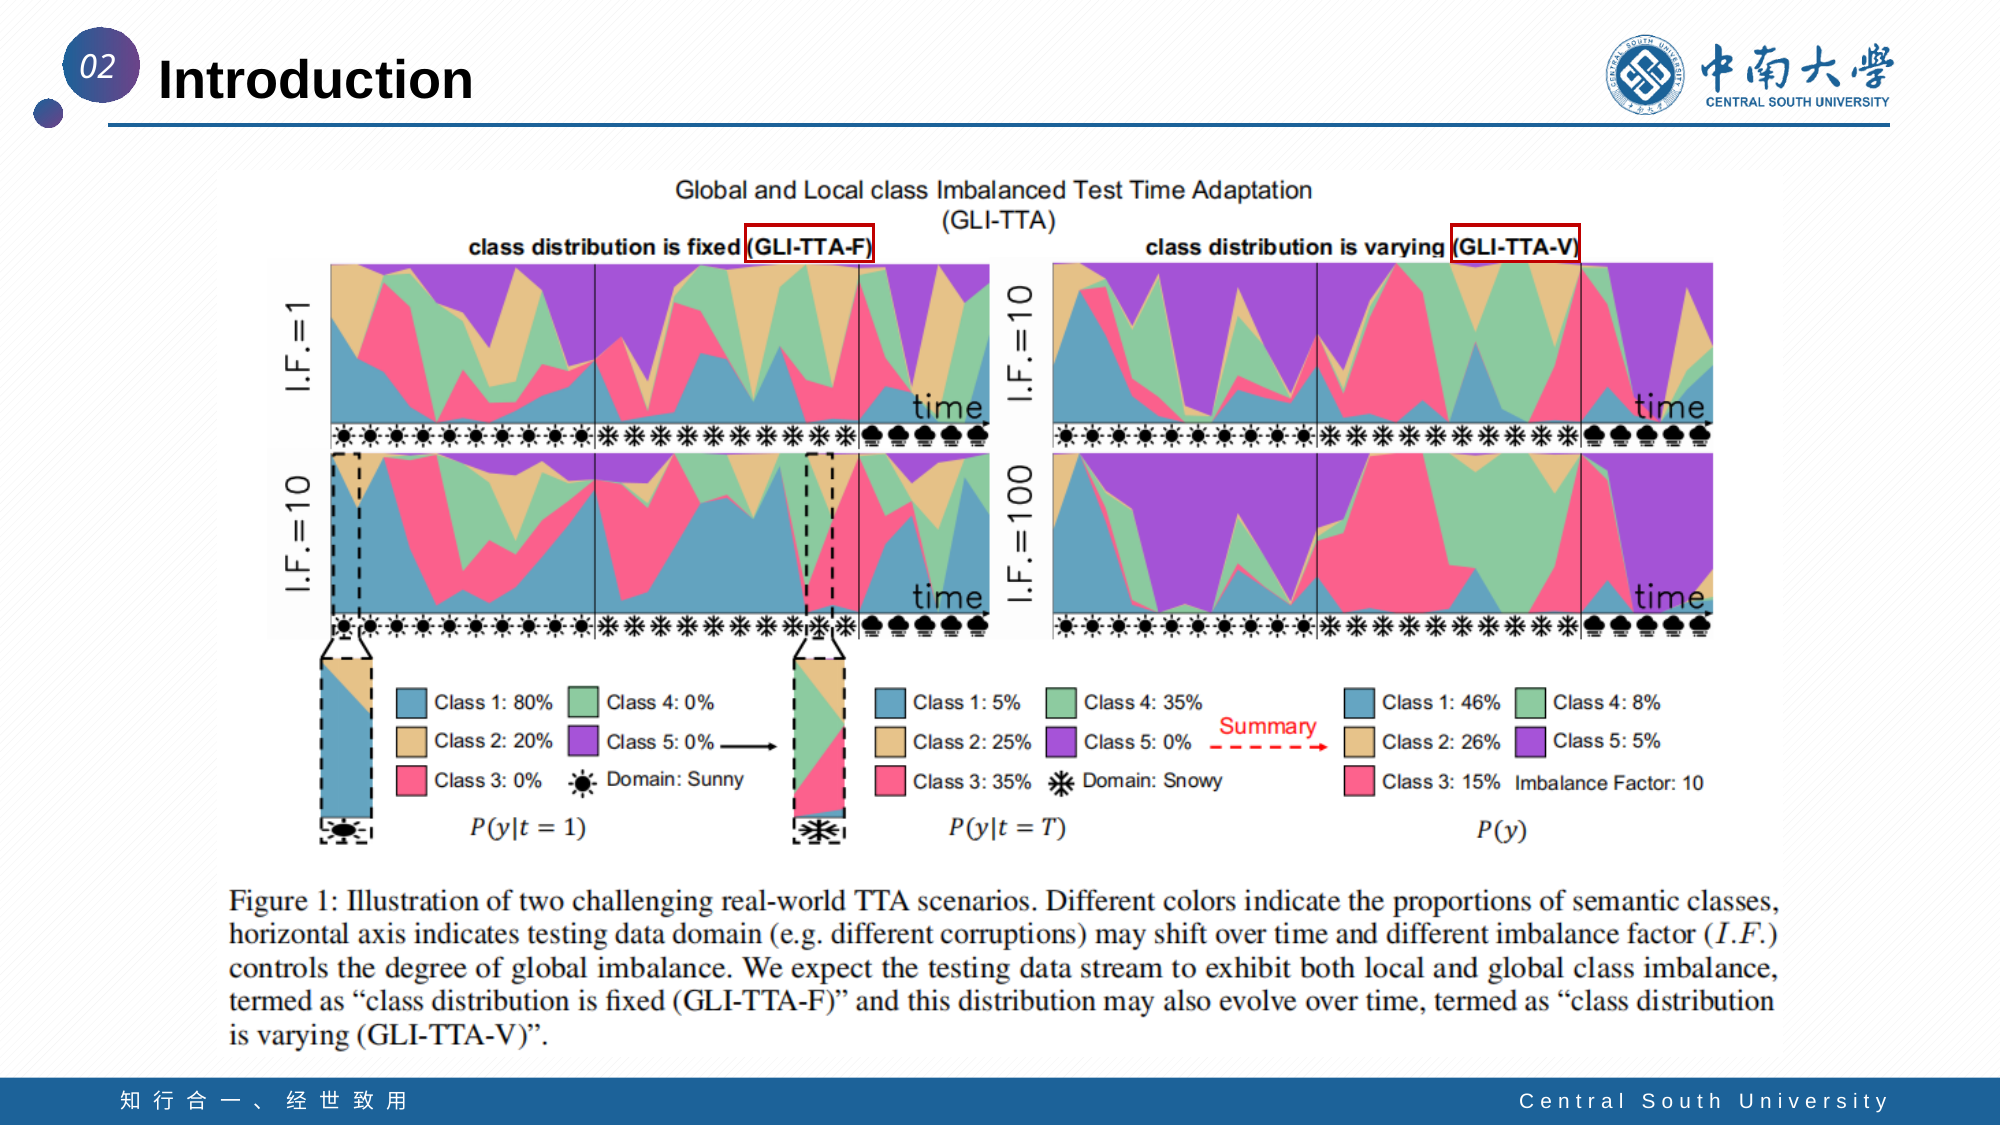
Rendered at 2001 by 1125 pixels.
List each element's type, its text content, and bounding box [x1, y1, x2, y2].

picture [217, 170, 1783, 1057]
text_box 知行合一、经世致用 [105, 1080, 423, 1120]
text_box Introduction [158, 0, 1050, 118]
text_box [33, 26, 153, 128]
text_box Central South University [1504, 1080, 1902, 1120]
text_box [0, 1077, 2000, 1125]
picture [1595, 28, 1907, 121]
